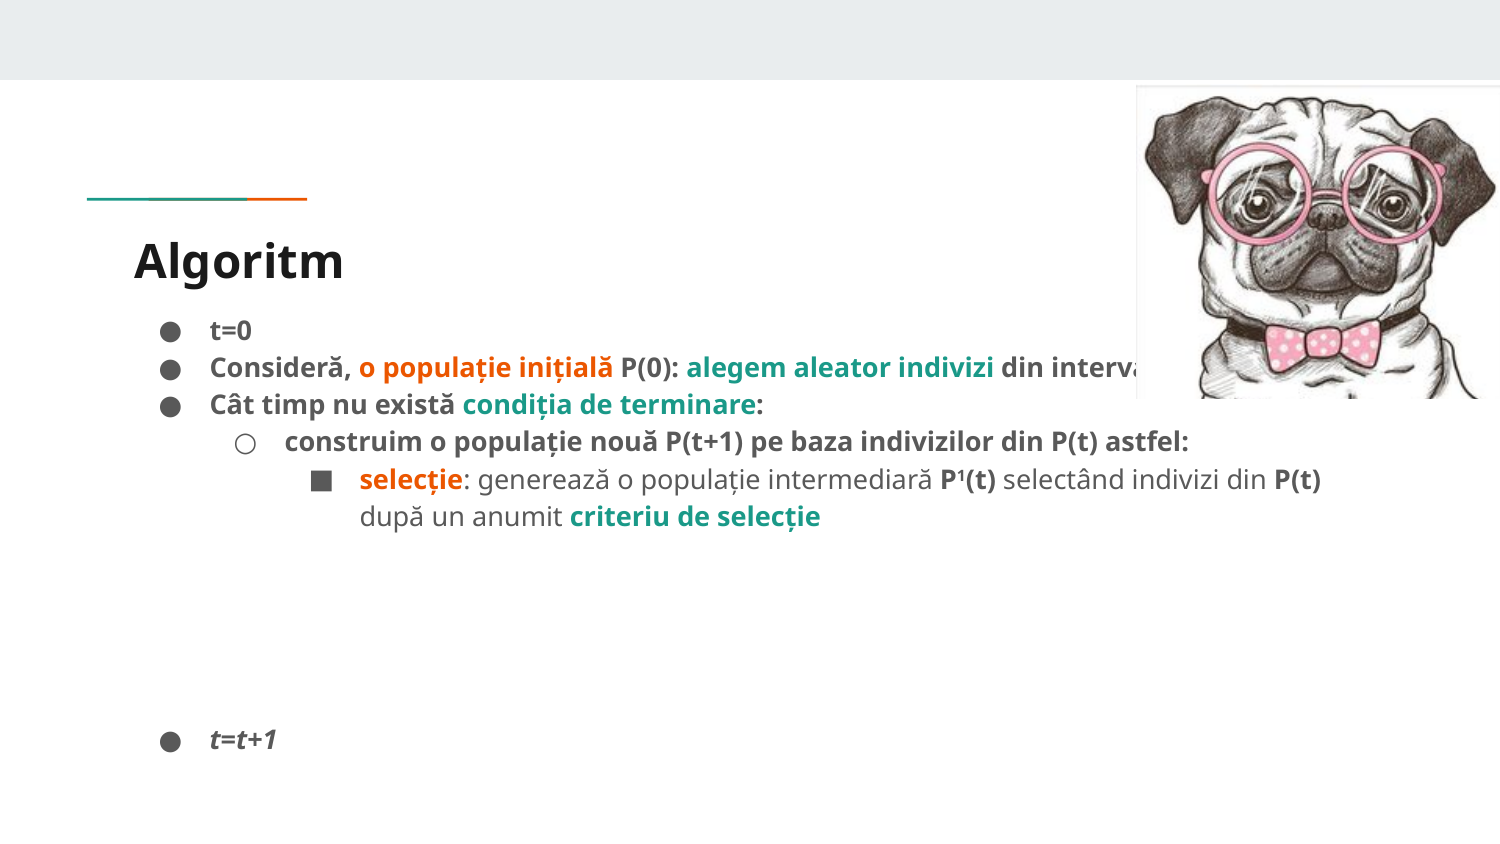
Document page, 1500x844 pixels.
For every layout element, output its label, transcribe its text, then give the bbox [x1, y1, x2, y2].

list t=0 Consideră, o populație inițială P(0): alegem aleator indivizi din intervalul D Cât timp nu există condiția de terminare: construim o populație nouă P(t+1) pe baza indivizilor din P(t) astfel: selecție: generează o populație intermediară P1(t) selectând indivizi din P(t) după un anumit criteriu de selecție aplicăm operatorul de încrucișare pentru (unii) indivizi din P1(t) obținând populația intermediară P2(t) aplicăm operatorul de mutație peste (unii) indivizi din P2(t) obținând populația P(t+1) opțional: la P(t+1) se adaugă elementul/elementele elitiste din P(t) t=t+1 [119, 293, 1381, 834]
picture [1135, 83, 1500, 400]
title Algoritm [119, 216, 1130, 293]
